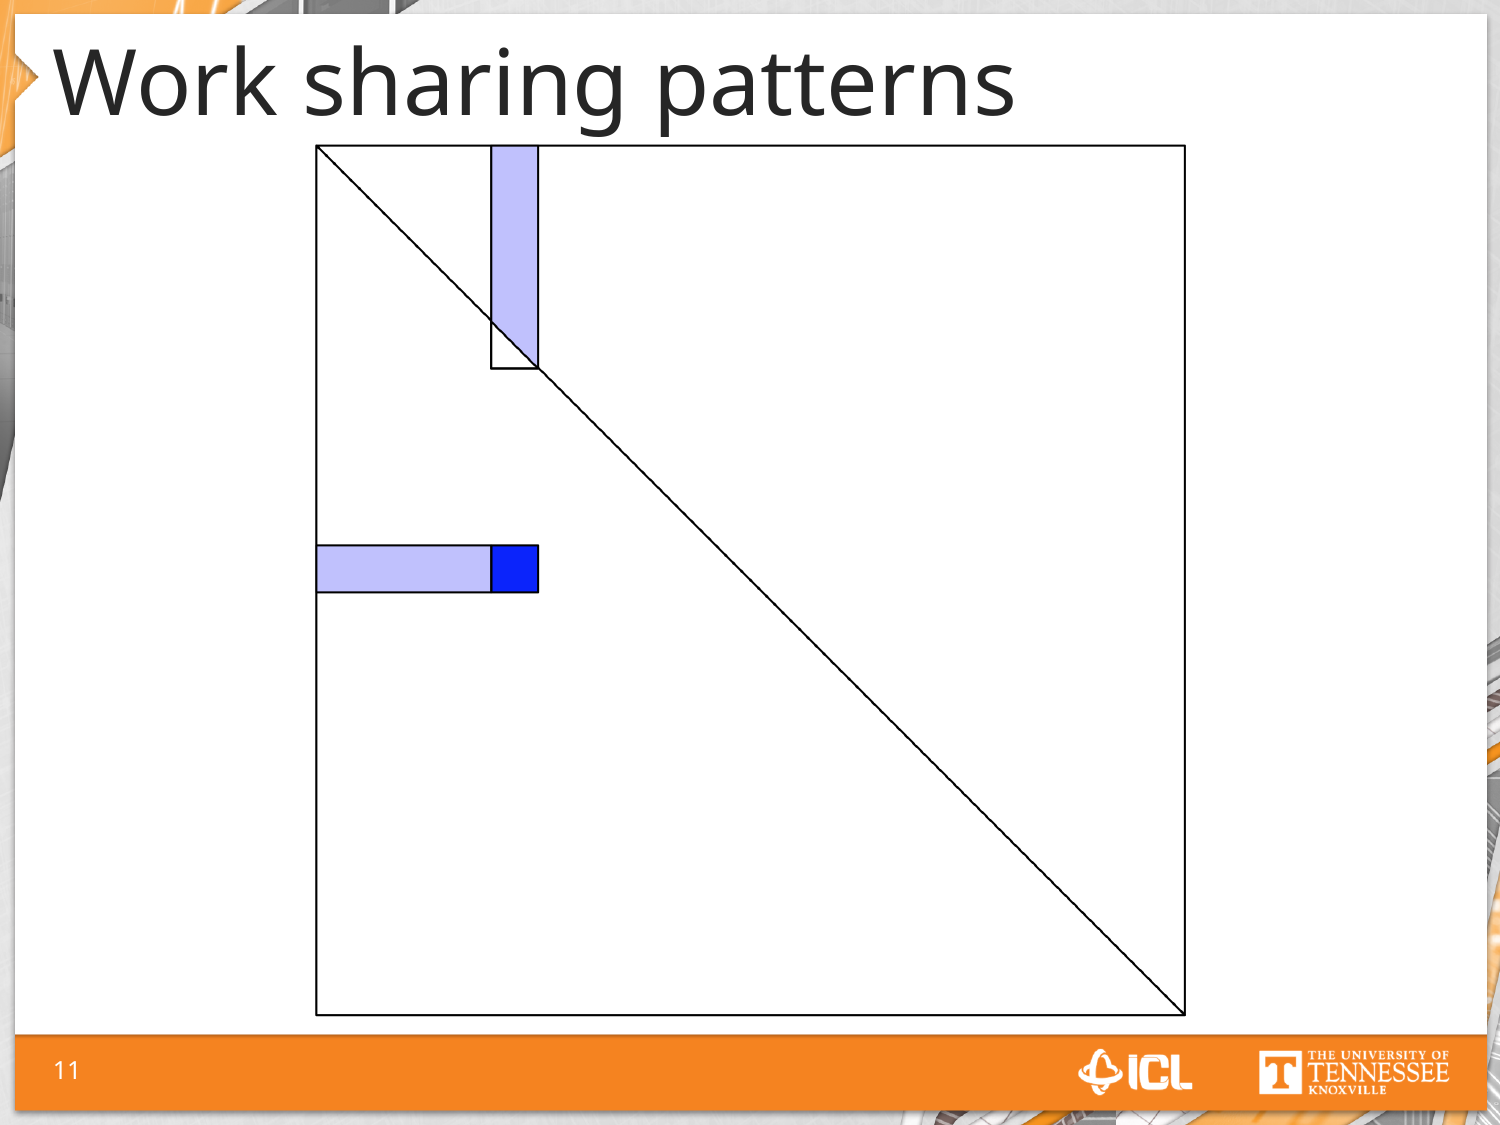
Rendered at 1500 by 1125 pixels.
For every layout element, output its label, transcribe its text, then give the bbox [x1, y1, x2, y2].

slide_number 11 [37, 1041, 173, 1102]
title Work sharing patterns [37, 16, 1463, 206]
picture [0, 0, 1500, 1125]
